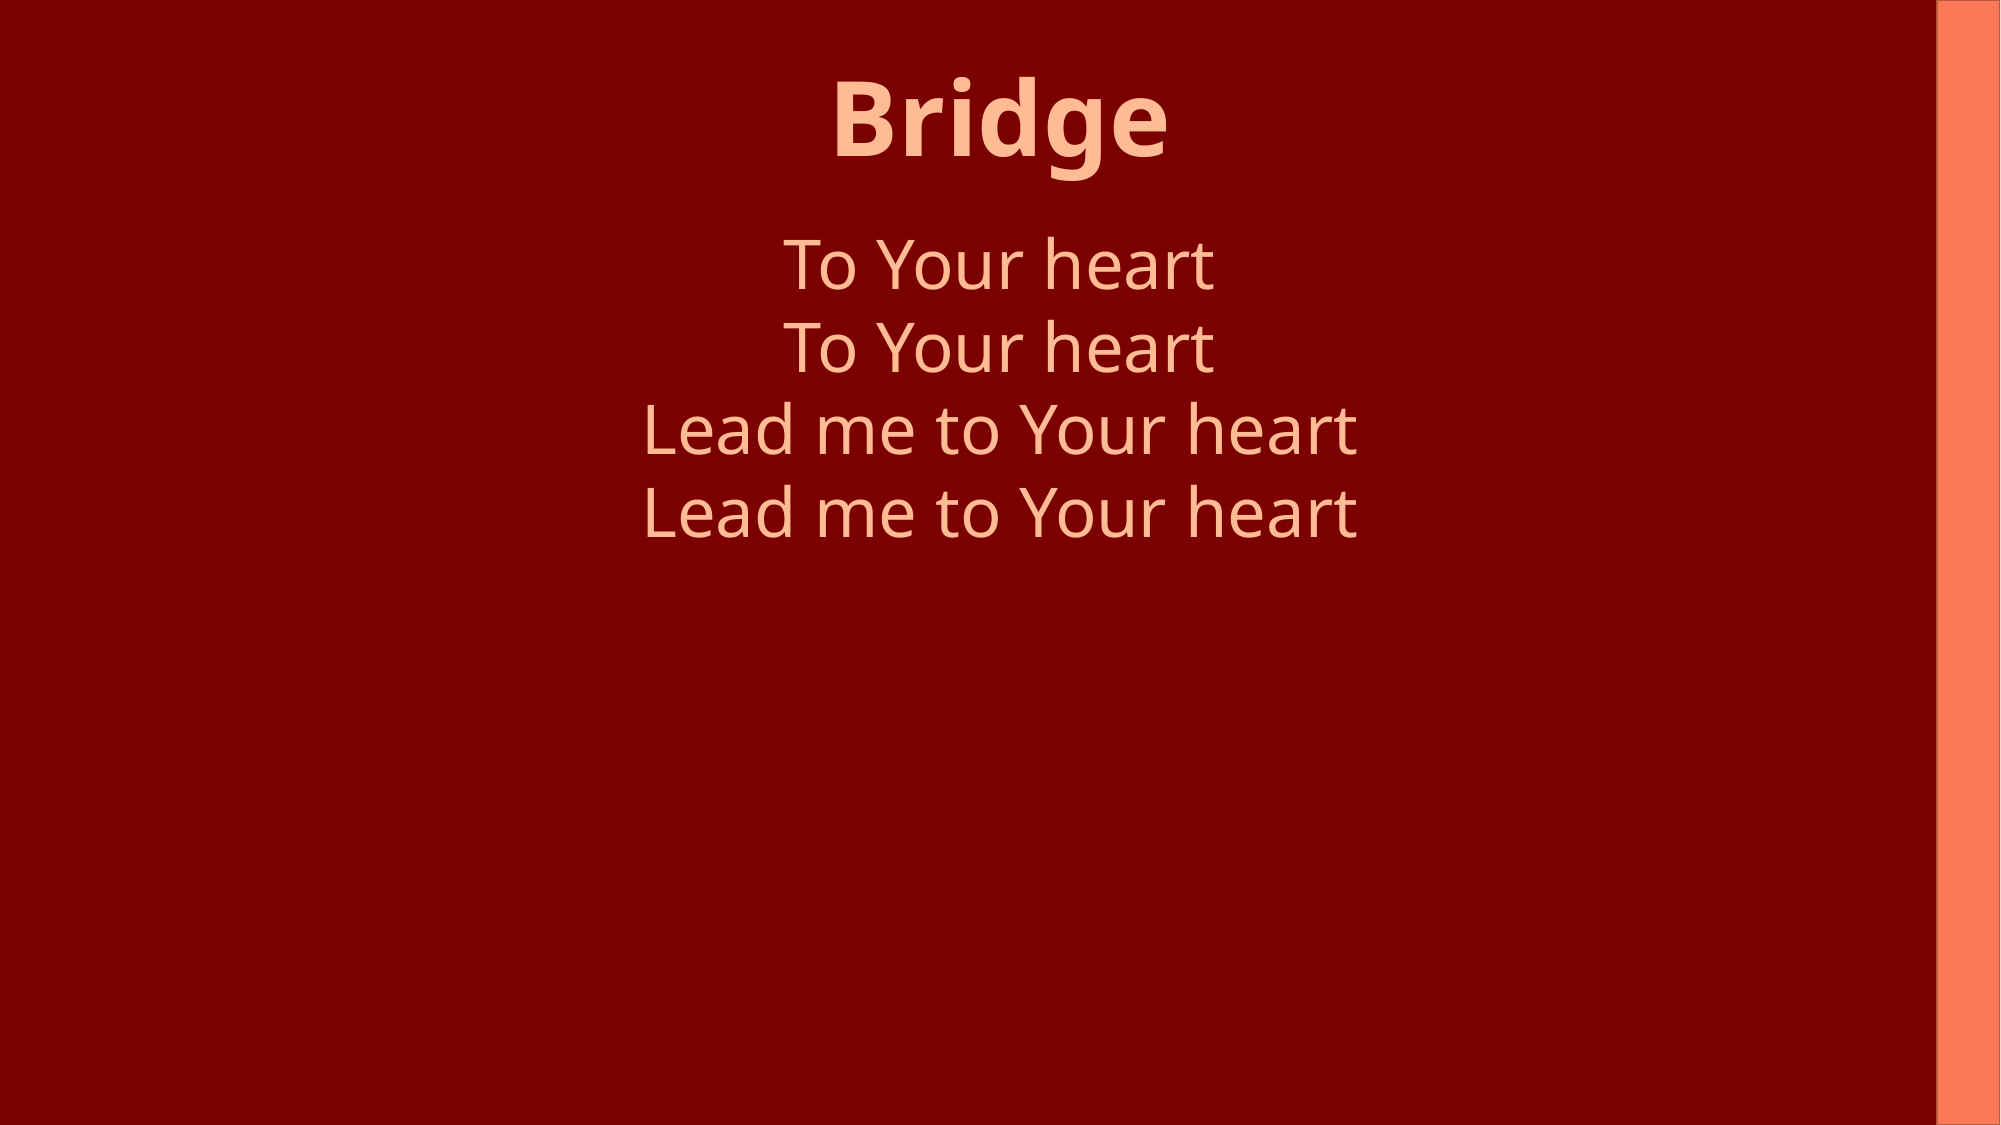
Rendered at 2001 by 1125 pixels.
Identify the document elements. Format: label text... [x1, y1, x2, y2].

text_box Bridge [99, 44, 1900, 185]
text_box To Your heart To Your heart Lead me to Your heart Lead me to Your heart [99, 213, 1900, 641]
